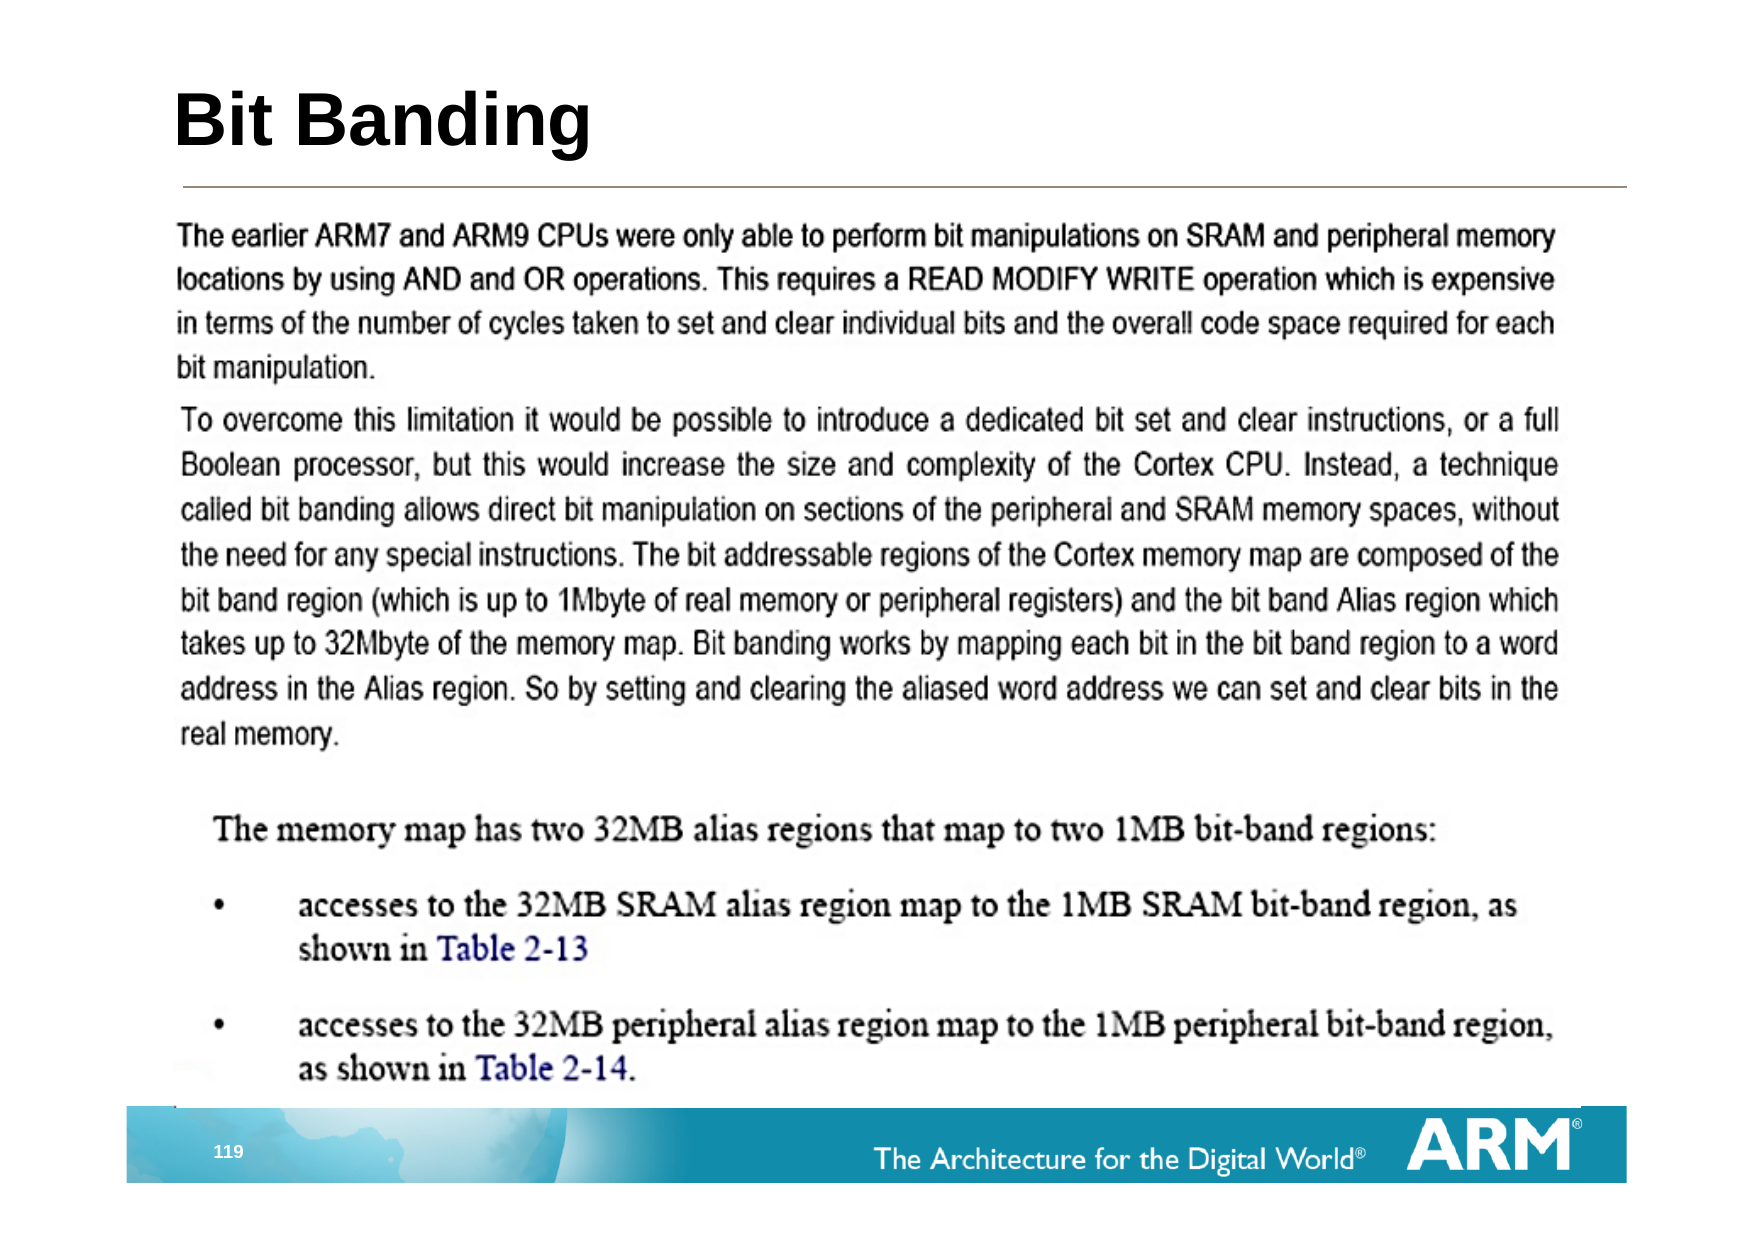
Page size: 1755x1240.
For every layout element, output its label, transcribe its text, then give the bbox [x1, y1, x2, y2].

slide_number 119 [198, 1139, 287, 1187]
title Bit Banding [173, 80, 1581, 172]
picture [126, 206, 1627, 1183]
